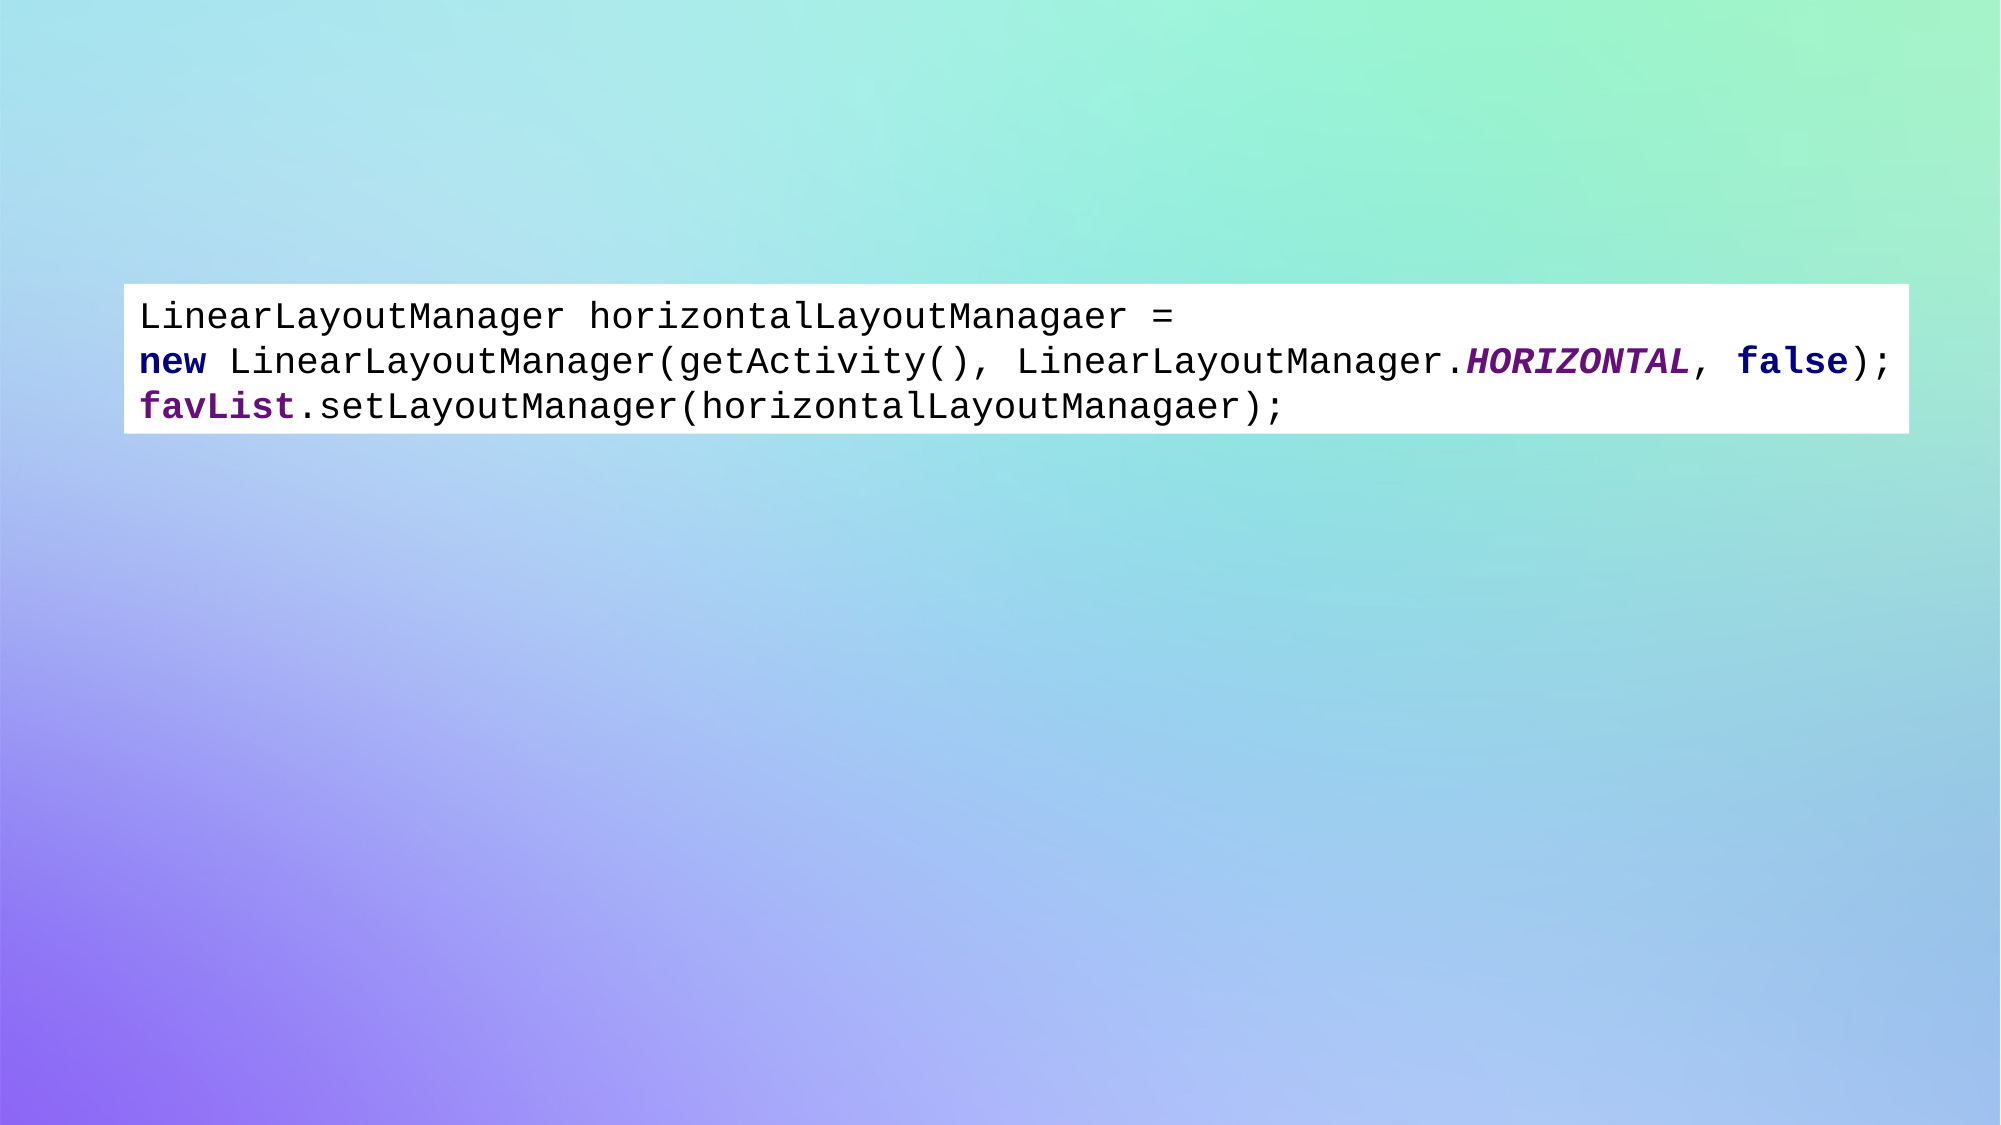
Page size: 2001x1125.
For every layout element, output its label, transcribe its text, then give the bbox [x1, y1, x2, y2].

picture [0, 0, 2001, 1125]
text_box LinearLayoutManager horizontalLayoutManagaer = new LinearLayoutManager(getActivity(), LinearLayoutManager.HORIZONTAL, false); favList.setLayoutManager(horizontalLayoutManagaer); [124, 283, 1910, 434]
